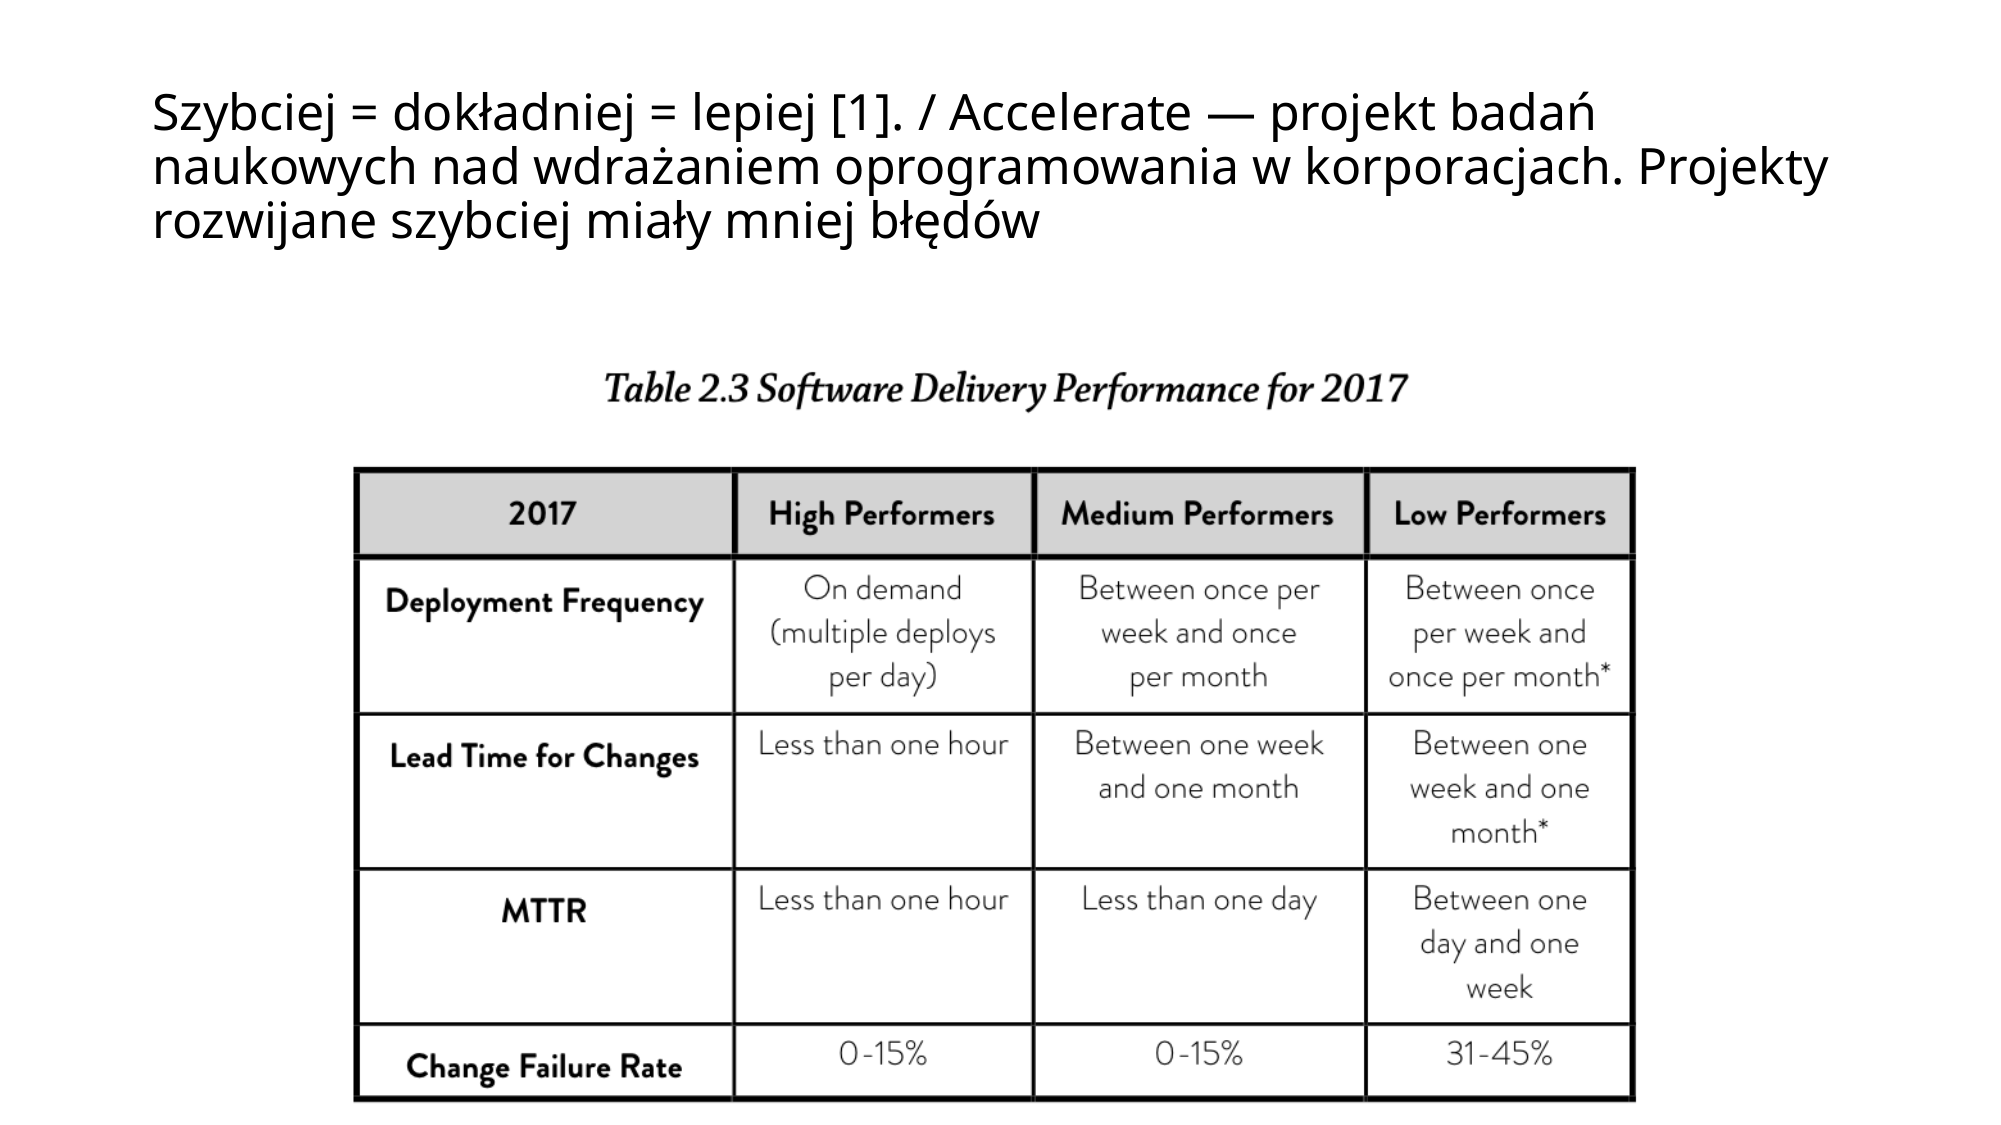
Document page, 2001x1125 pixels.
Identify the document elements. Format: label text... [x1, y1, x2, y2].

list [319, 335, 1681, 1125]
title Szybciej = dokładniej = lepiej [1]. / Accelerate — projekt badań naukowych nad wdrażaniem oprogramowania w korporacjach. Projekty rozwijane szybciej miały mniej błędów [137, 59, 1863, 278]
